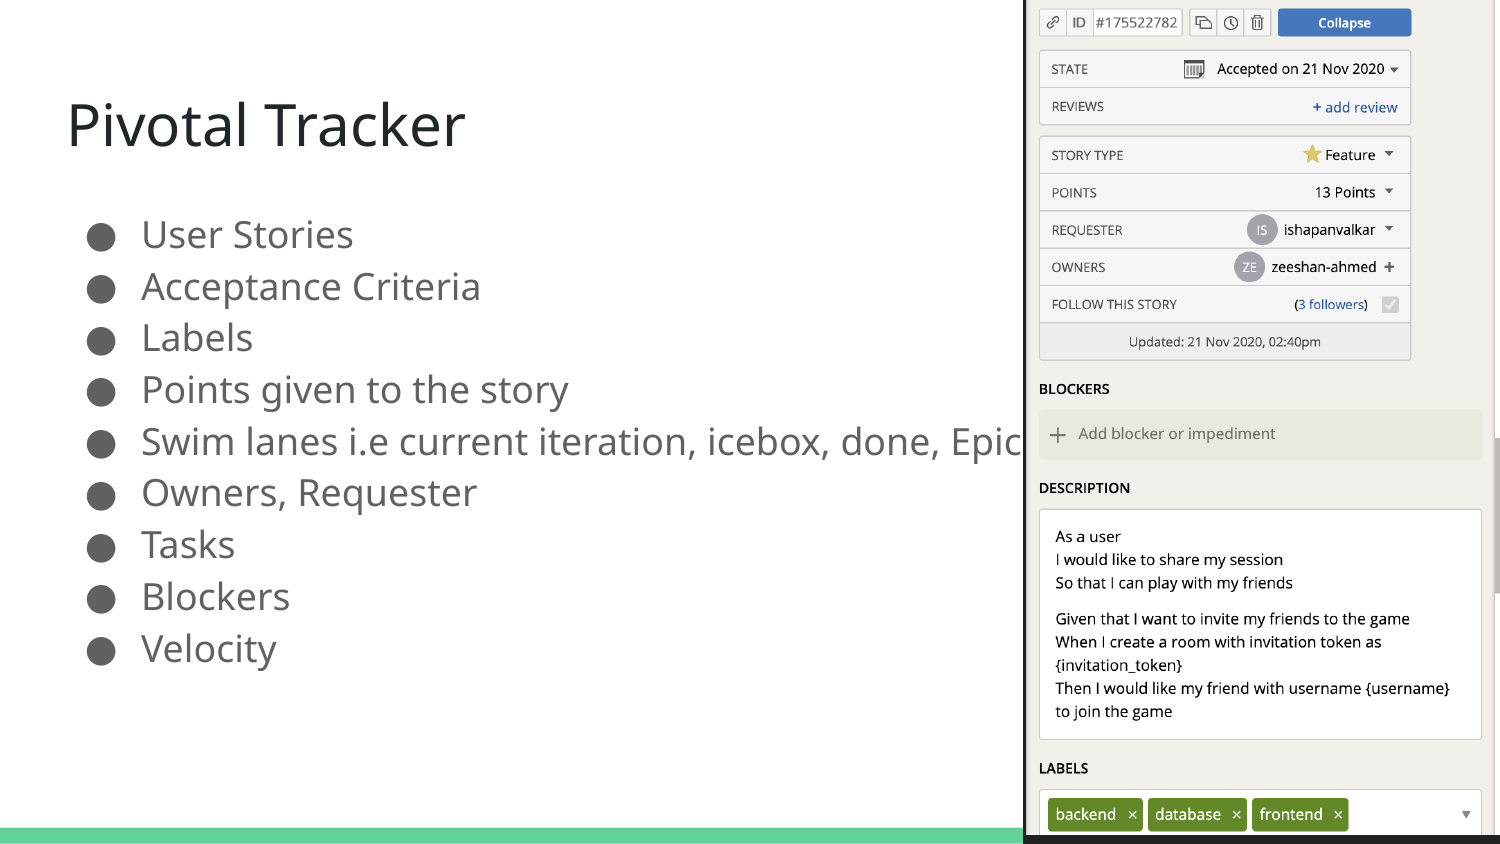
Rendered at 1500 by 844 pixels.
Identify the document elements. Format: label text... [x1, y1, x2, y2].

list User Stories Acceptance Criteria Labels Points given to the story Swim lanes i.e current iteration, icebox, done, Epics Owners, Requester Tasks Blockers Velocity [51, 189, 1018, 750]
picture [1023, 0, 1500, 844]
title Pivotal Tracker [51, 72, 1018, 167]
